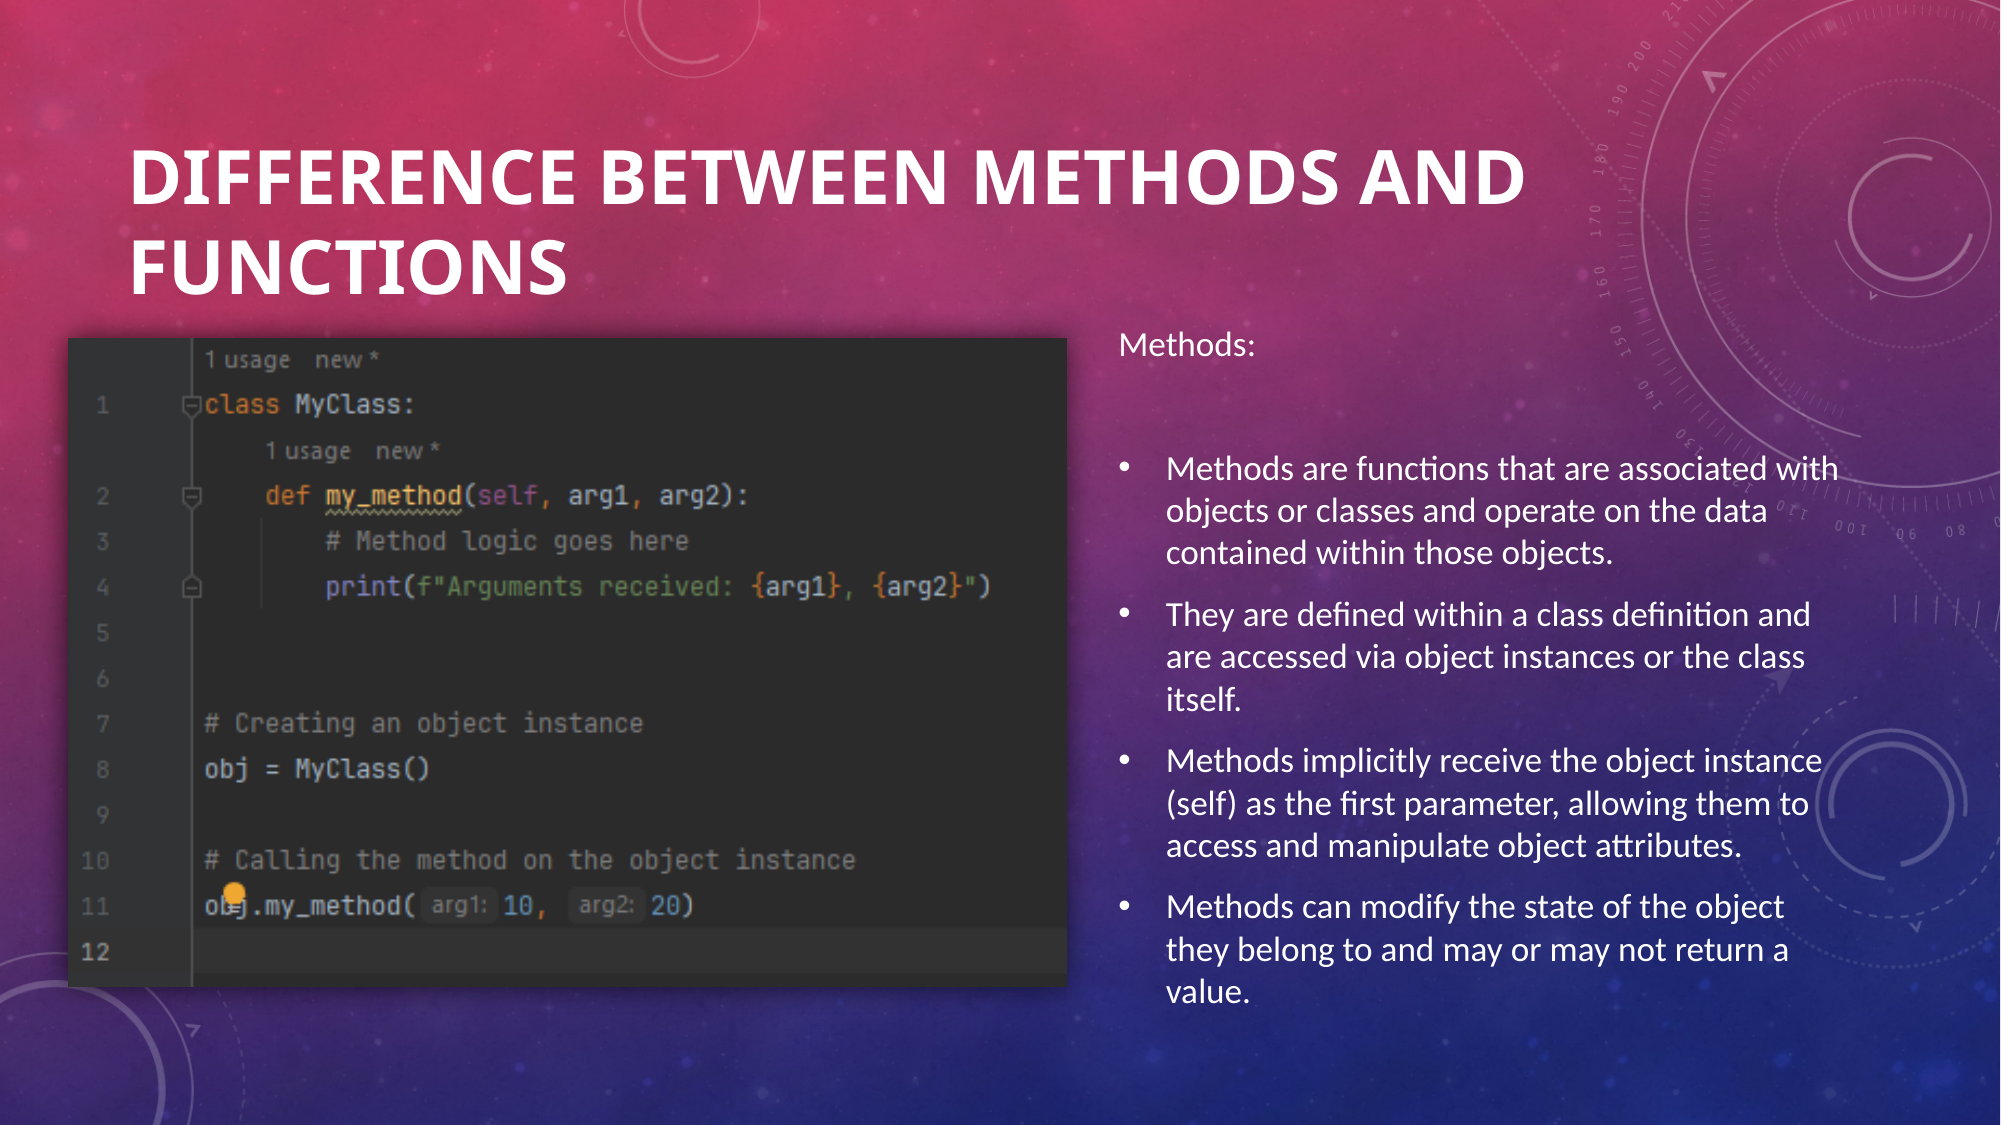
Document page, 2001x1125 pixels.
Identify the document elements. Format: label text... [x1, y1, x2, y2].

picture [0, 0, 2001, 1125]
title Difference between methods and functions [112, 99, 1775, 339]
list Methods: Methods are functions that are associated with objects or classes and operate on the data contained within those objects. They are defined within a class definition and are accessed via object instances or the class itself. Methods implicitly receive the object instance (self) as the first parameter, allowing them to access and manipulate object attributes. Methods can modify the state of the object they belong to and may or may not return a value. [1103, 314, 1866, 1018]
